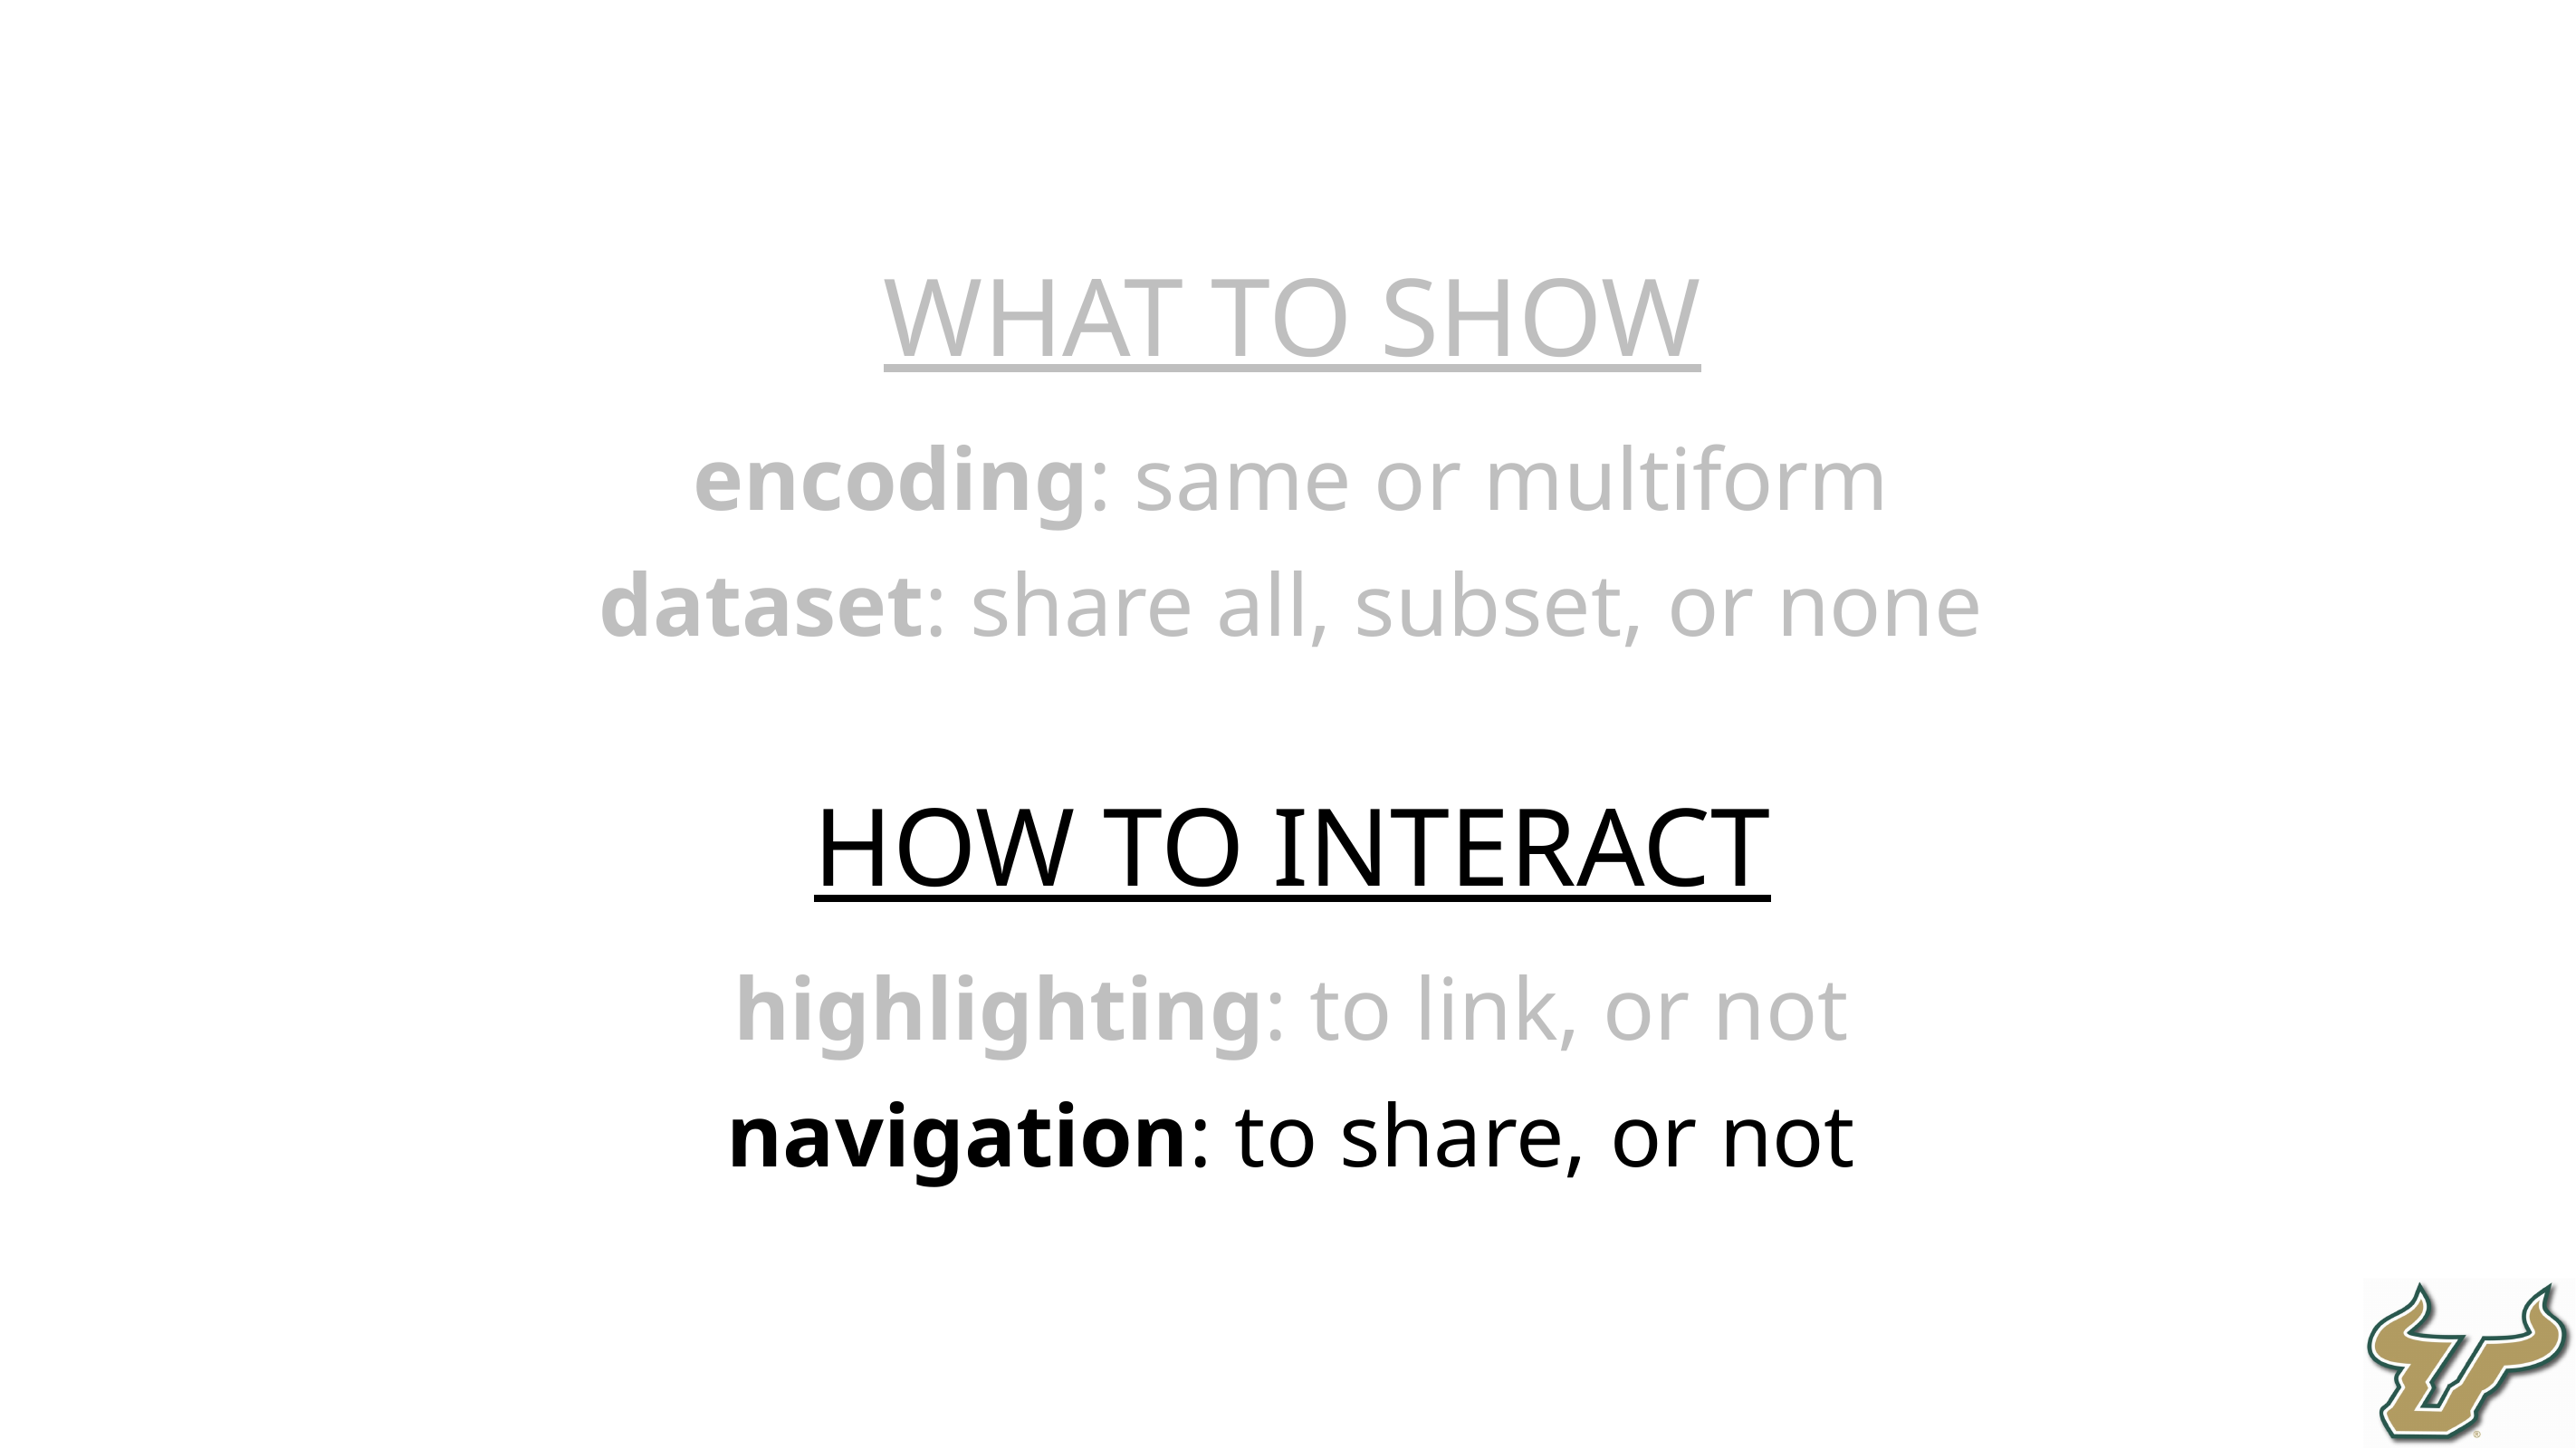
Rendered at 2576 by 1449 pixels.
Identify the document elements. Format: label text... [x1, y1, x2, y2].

list What to show encoding: same or multiform dataset: share all, subset, or none How to interact highlighting: to link, or not navigation: to share, or not [337, 175, 2239, 1274]
picture [2363, 1278, 2576, 1448]
